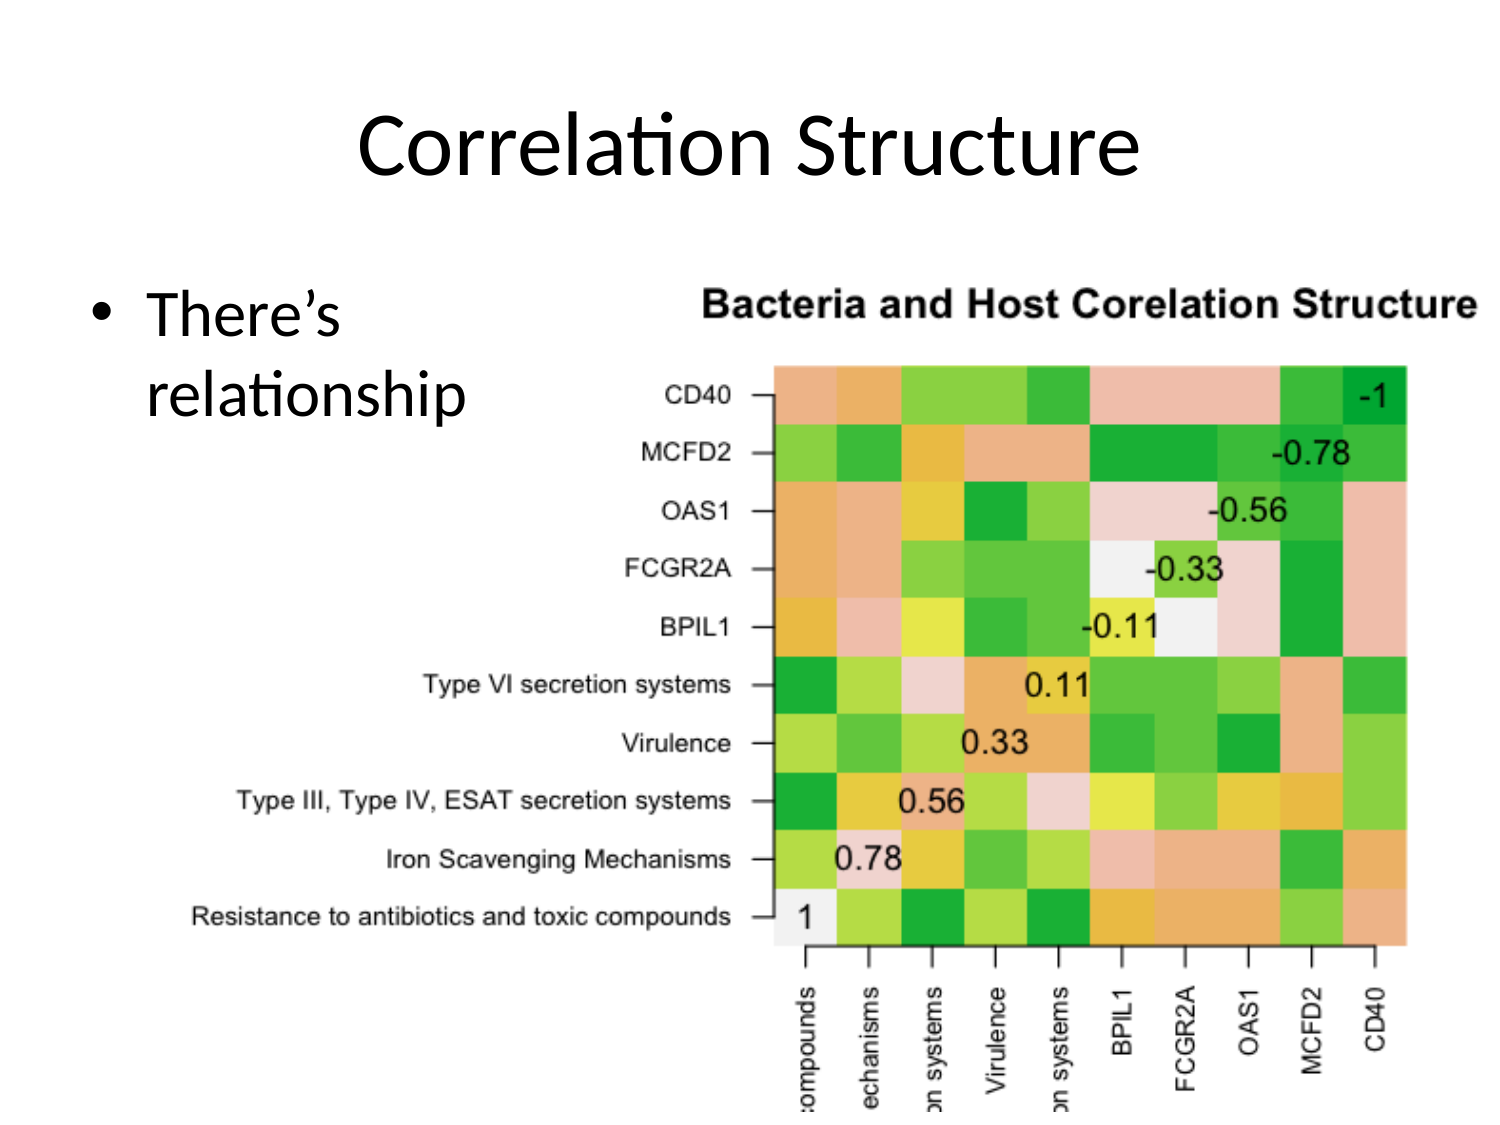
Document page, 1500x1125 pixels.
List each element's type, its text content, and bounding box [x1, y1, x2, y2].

list There’s relationship [75, 262, 665, 1053]
title Correlation Structure [75, 45, 1425, 233]
picture [155, 267, 1488, 1112]
